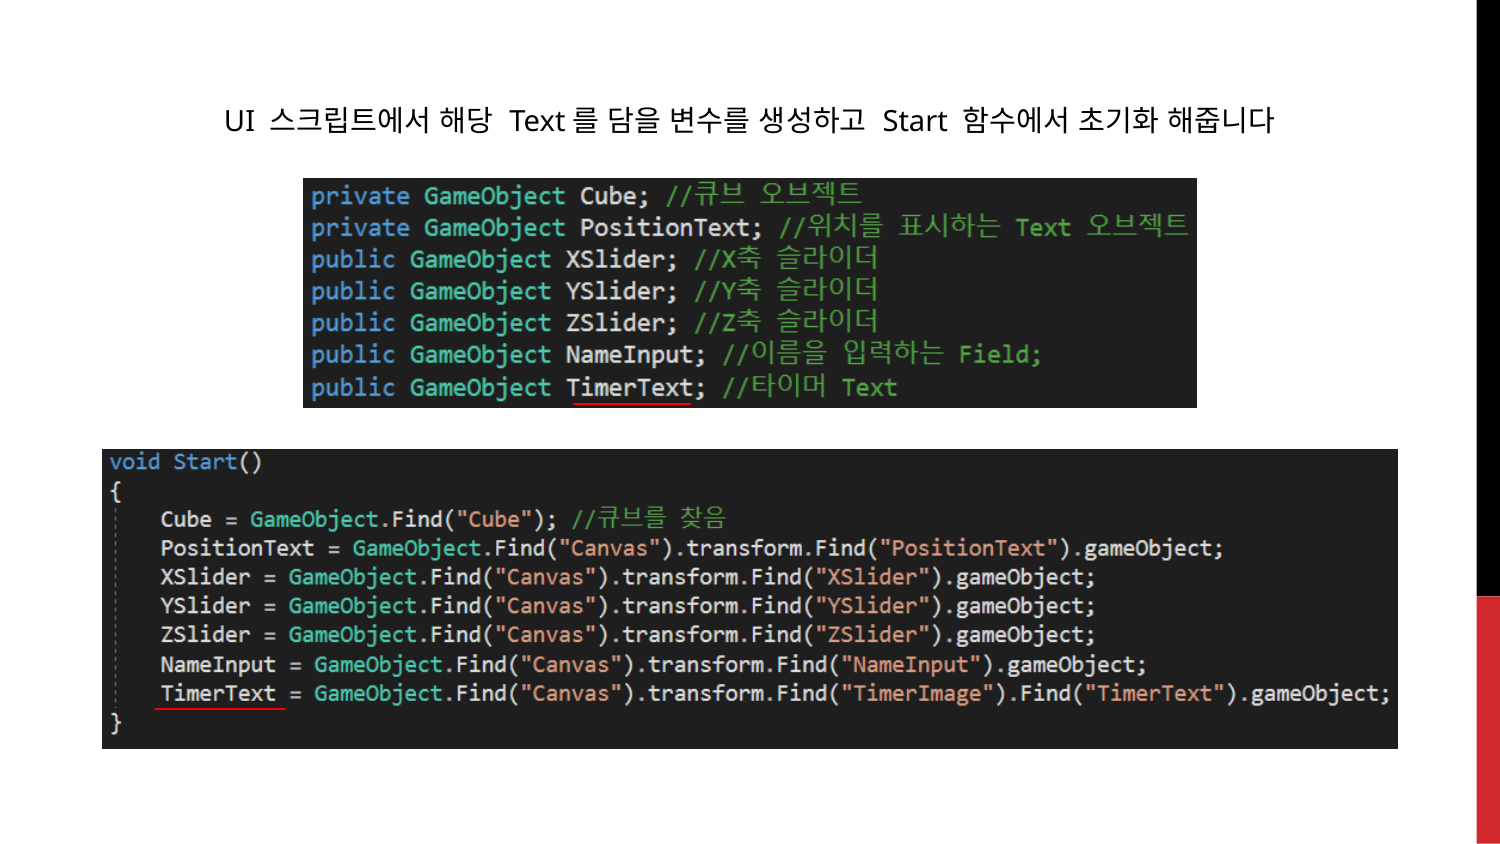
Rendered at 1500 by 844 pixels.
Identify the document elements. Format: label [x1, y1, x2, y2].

text_box [101, 94, 1399, 749]
